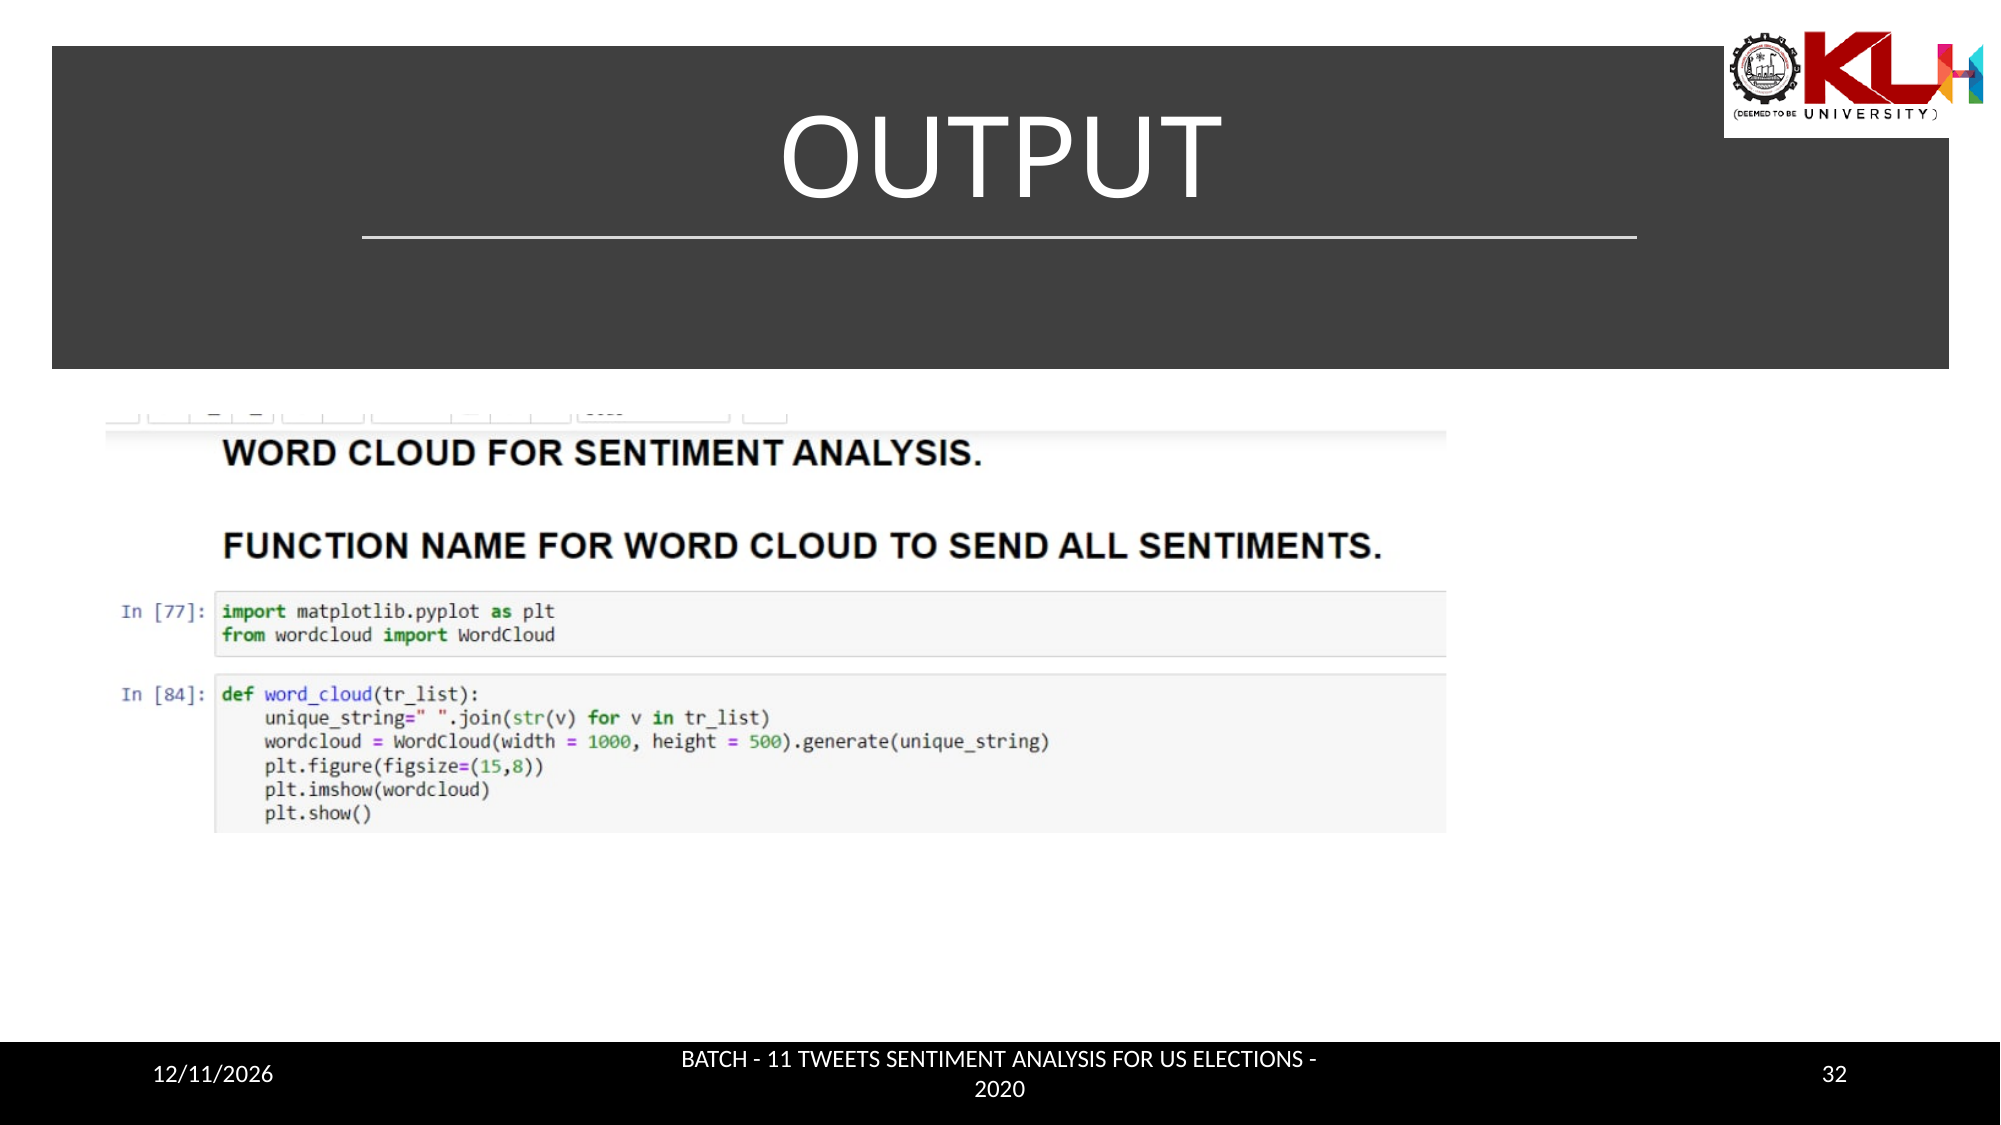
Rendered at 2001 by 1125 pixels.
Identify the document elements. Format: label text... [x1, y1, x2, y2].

picture [1724, 10, 1992, 138]
text_box 32 [1412, 1042, 1863, 1103]
text_box [0, 1042, 2000, 1125]
picture [105, 414, 1447, 833]
text_box 25-10-2022 [137, 1042, 588, 1103]
text_box BATCH - 11 TWEETS SENTIMENT ANALYSIS FOR US ELECTIONS - 2020 [662, 1042, 1338, 1103]
text_box [61, 55, 1939, 360]
title OUTPUT [86, 76, 1914, 230]
